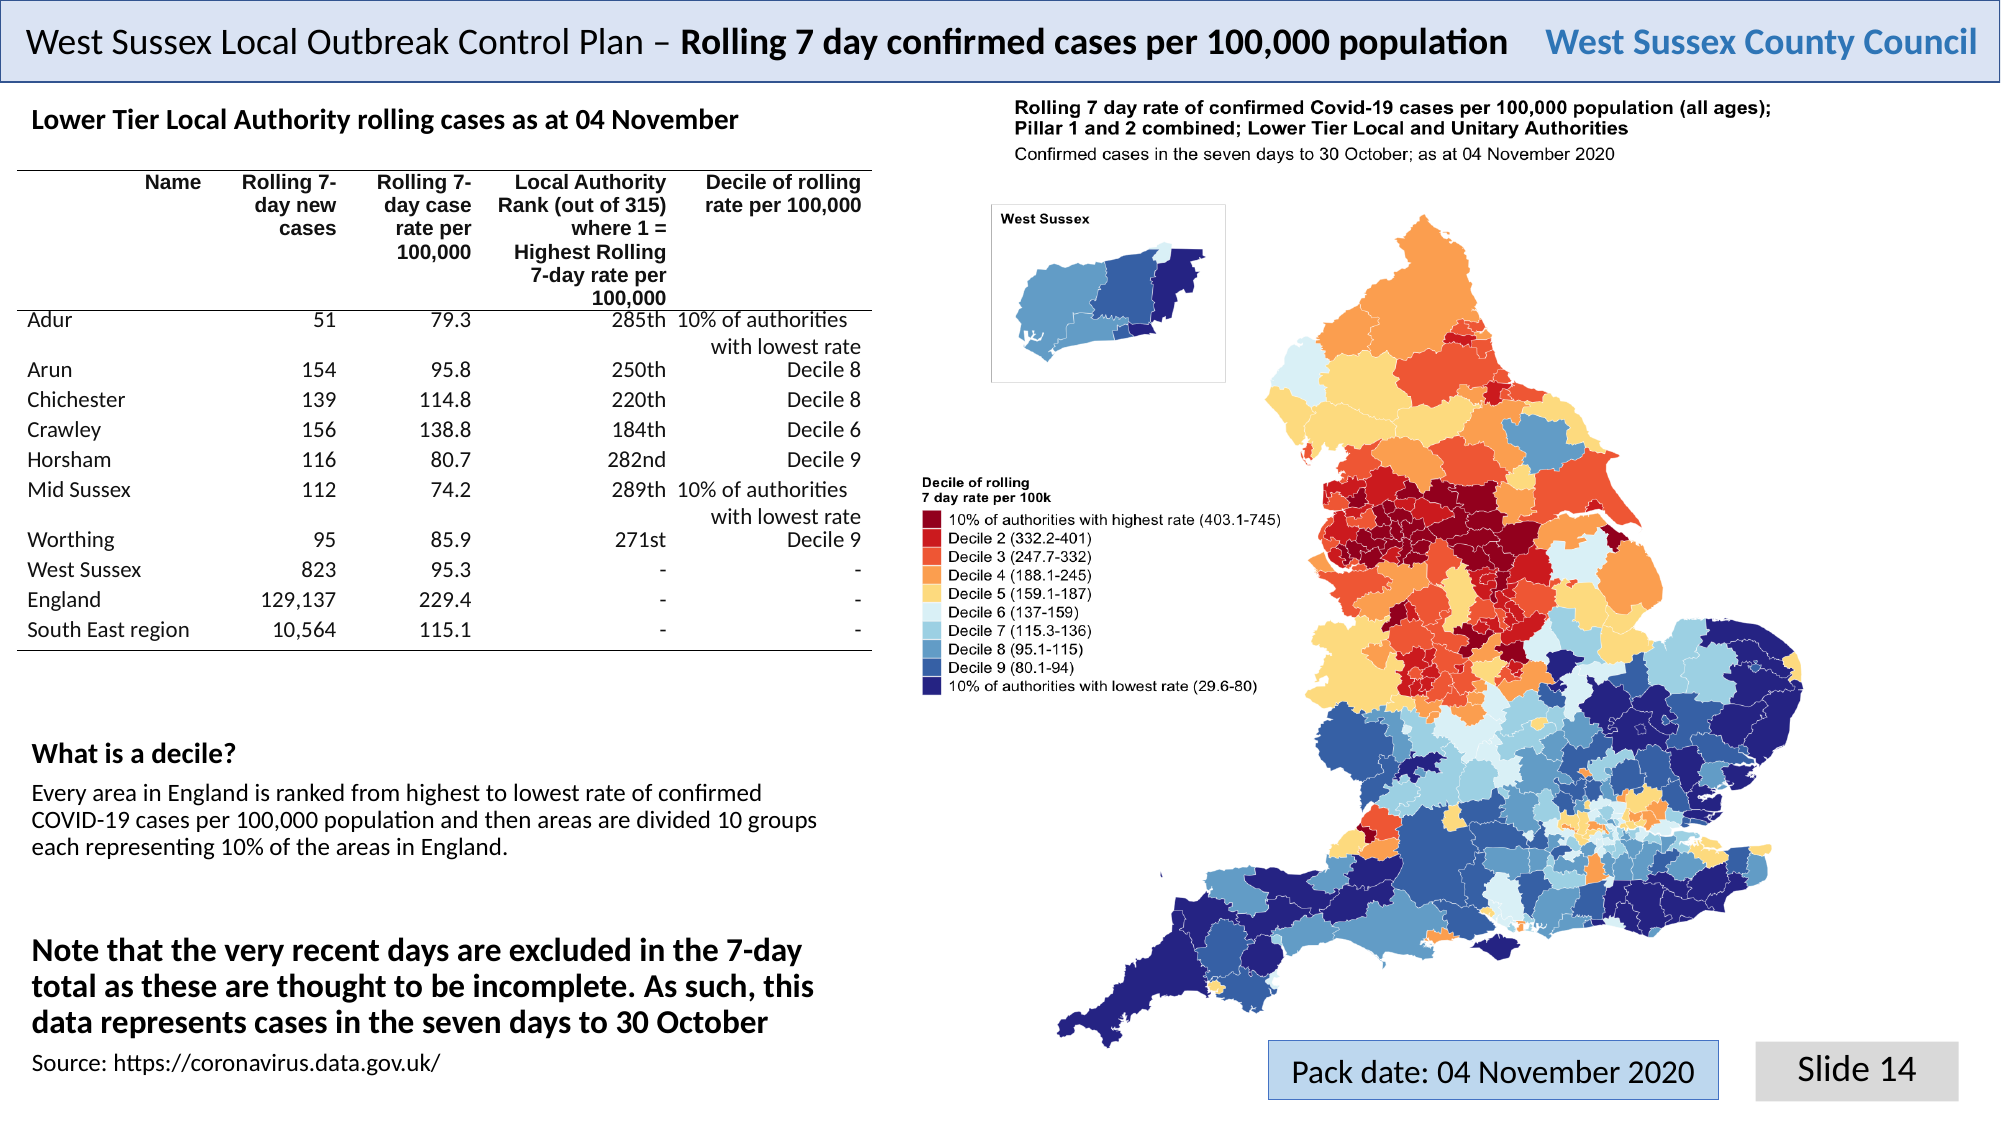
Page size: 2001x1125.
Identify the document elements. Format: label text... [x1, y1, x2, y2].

table_cell - [677, 591, 872, 621]
table_cell 229.4 [347, 591, 482, 621]
table_header Local Authority Rank (out of 315) where 1 = Highest Rolling 7-day rate per 100,000 [482, 171, 677, 310]
table_cell South East region [17, 621, 212, 650]
table_cell West Sussex [17, 561, 212, 591]
table_cell 114.8 [347, 390, 482, 420]
table_cell 156 [212, 420, 347, 450]
table_cell 10,564 [212, 621, 347, 650]
table_cell 282nd [482, 450, 677, 480]
table_cell Worthing [17, 531, 212, 561]
table_cell 823 [212, 561, 347, 591]
table_cell 112 [212, 480, 347, 531]
table_cell Decile 9 [677, 450, 872, 480]
table_cell 10% of authorities with lowest rate [677, 480, 872, 531]
table_cell England [17, 591, 212, 621]
table_cell 80.7 [347, 450, 482, 480]
table_cell 220th [482, 390, 677, 420]
table_header Rolling 7-day new cases [212, 171, 347, 310]
table_cell 79.3 [347, 311, 482, 360]
table_cell Mid Sussex [17, 480, 212, 531]
table_cell 95.3 [347, 561, 482, 591]
picture [895, 91, 1959, 1104]
list Source: https://coronavirus.data.gov.uk/ [17, 1042, 660, 1103]
table_cell Decile 6 [677, 420, 872, 450]
table_cell 250th [482, 360, 677, 390]
table_cell 116 [212, 450, 347, 480]
table_cell 85.9 [347, 531, 482, 561]
table_cell 271st [482, 531, 677, 561]
table_cell 95 [212, 531, 347, 561]
table_cell 129,137 [212, 591, 347, 621]
table_cell Adur [17, 311, 212, 360]
table_header Rolling 7-day case rate per 100,000 [347, 171, 482, 310]
list Every area in England is ranked from highest to lowest rate of confirmed COVID-19 cases per 100,000 population and then areas are divided 10 groups each representing 10% of the areas in England. [16, 772, 853, 900]
table_cell Crawley [17, 420, 212, 450]
table_cell 115.1 [347, 621, 482, 650]
table_cell - [677, 561, 872, 591]
list Lower Tier Local Authority rolling cases as at 04 November [16, 97, 895, 173]
table_cell Horsham [17, 450, 212, 480]
table_cell 95.8 [347, 360, 482, 390]
table_cell - [482, 561, 677, 591]
list What is a decile? [16, 731, 562, 772]
table_cell Arun [17, 360, 212, 390]
table_cell Chichester [17, 390, 212, 420]
table_header Decile of rolling rate per 100,000 [677, 171, 872, 310]
table_cell 74.2 [347, 480, 482, 531]
table_header Name [17, 171, 212, 310]
table_cell - [677, 621, 872, 650]
table_cell Decile 8 [677, 390, 872, 420]
table_cell 139 [212, 390, 347, 420]
table_cell 138.8 [347, 420, 482, 450]
table_cell 154 [212, 360, 347, 390]
table_cell 51 [212, 311, 347, 360]
table_cell 285th [482, 311, 677, 360]
table_cell 184th [482, 420, 677, 450]
table_cell - [482, 621, 677, 650]
table_cell - [482, 591, 677, 621]
table_cell 289th [482, 480, 677, 531]
table_cell 10% of authorities with lowest rate [677, 311, 872, 360]
table_cell Decile 8 [677, 360, 872, 390]
list Note that the very recent days are excluded in the 7-day total as these are thought to be incomplete. As such, this data represents cases in the seven days to 30 October [16, 925, 853, 1006]
table_cell Decile 9 [677, 531, 872, 561]
